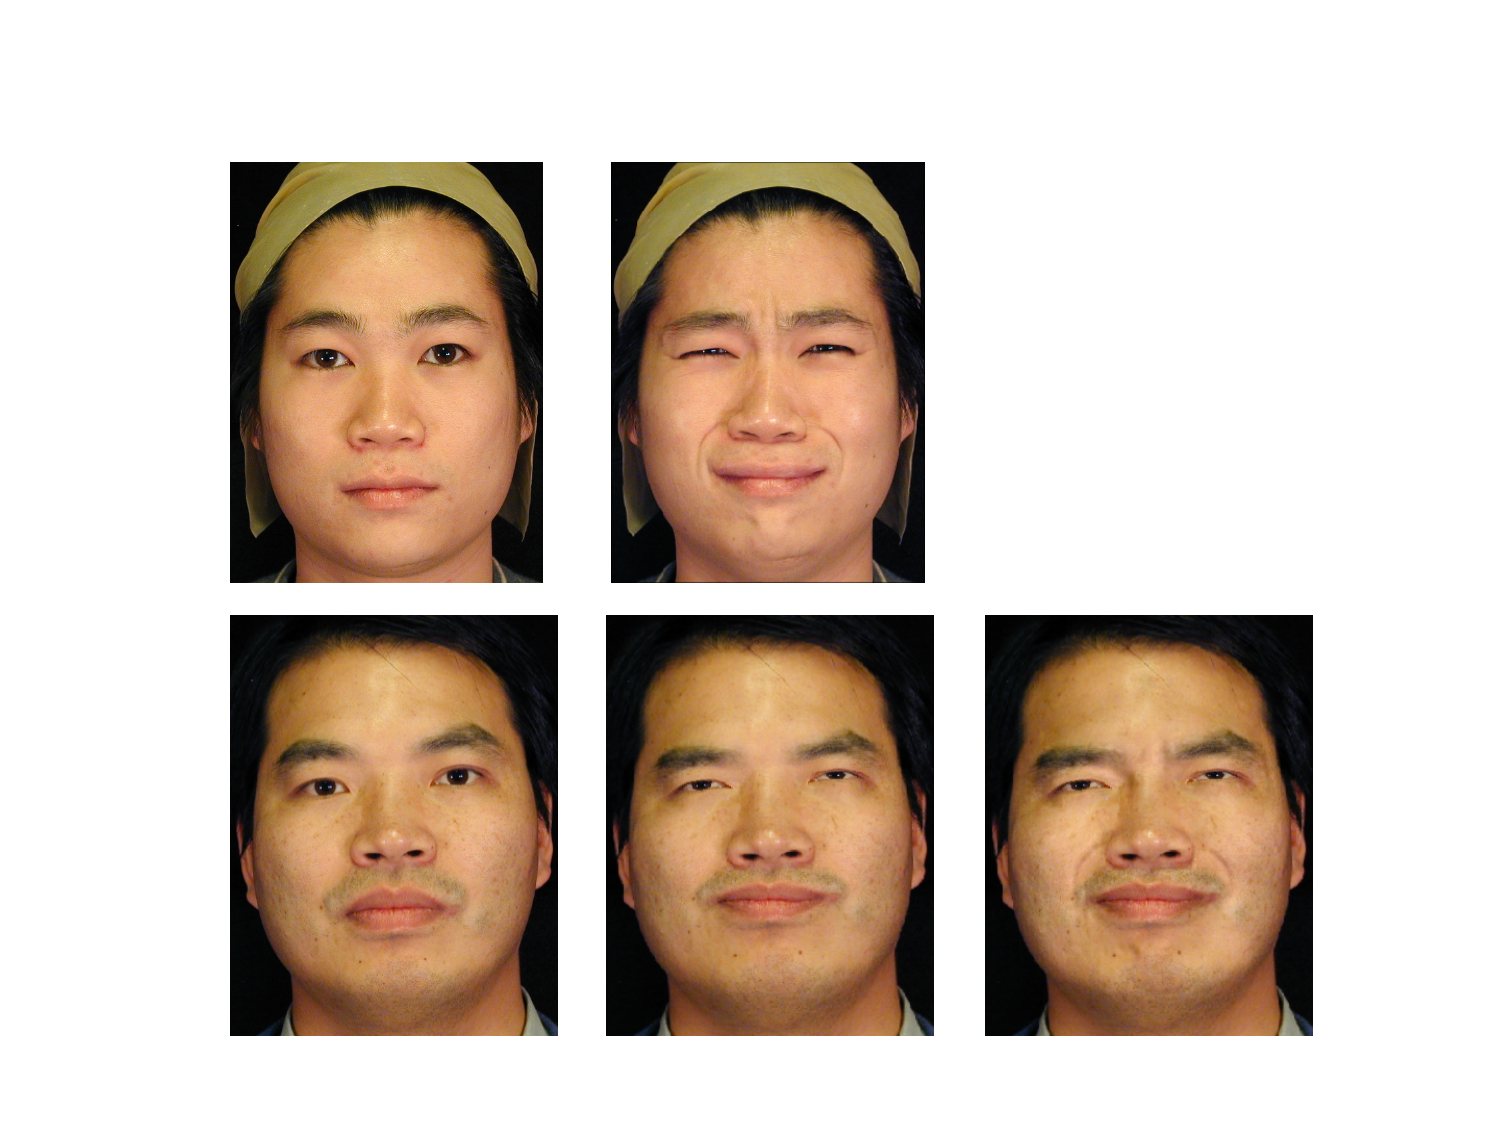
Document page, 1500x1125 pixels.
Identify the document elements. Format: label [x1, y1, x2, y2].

text_box [230, 162, 1313, 1037]
